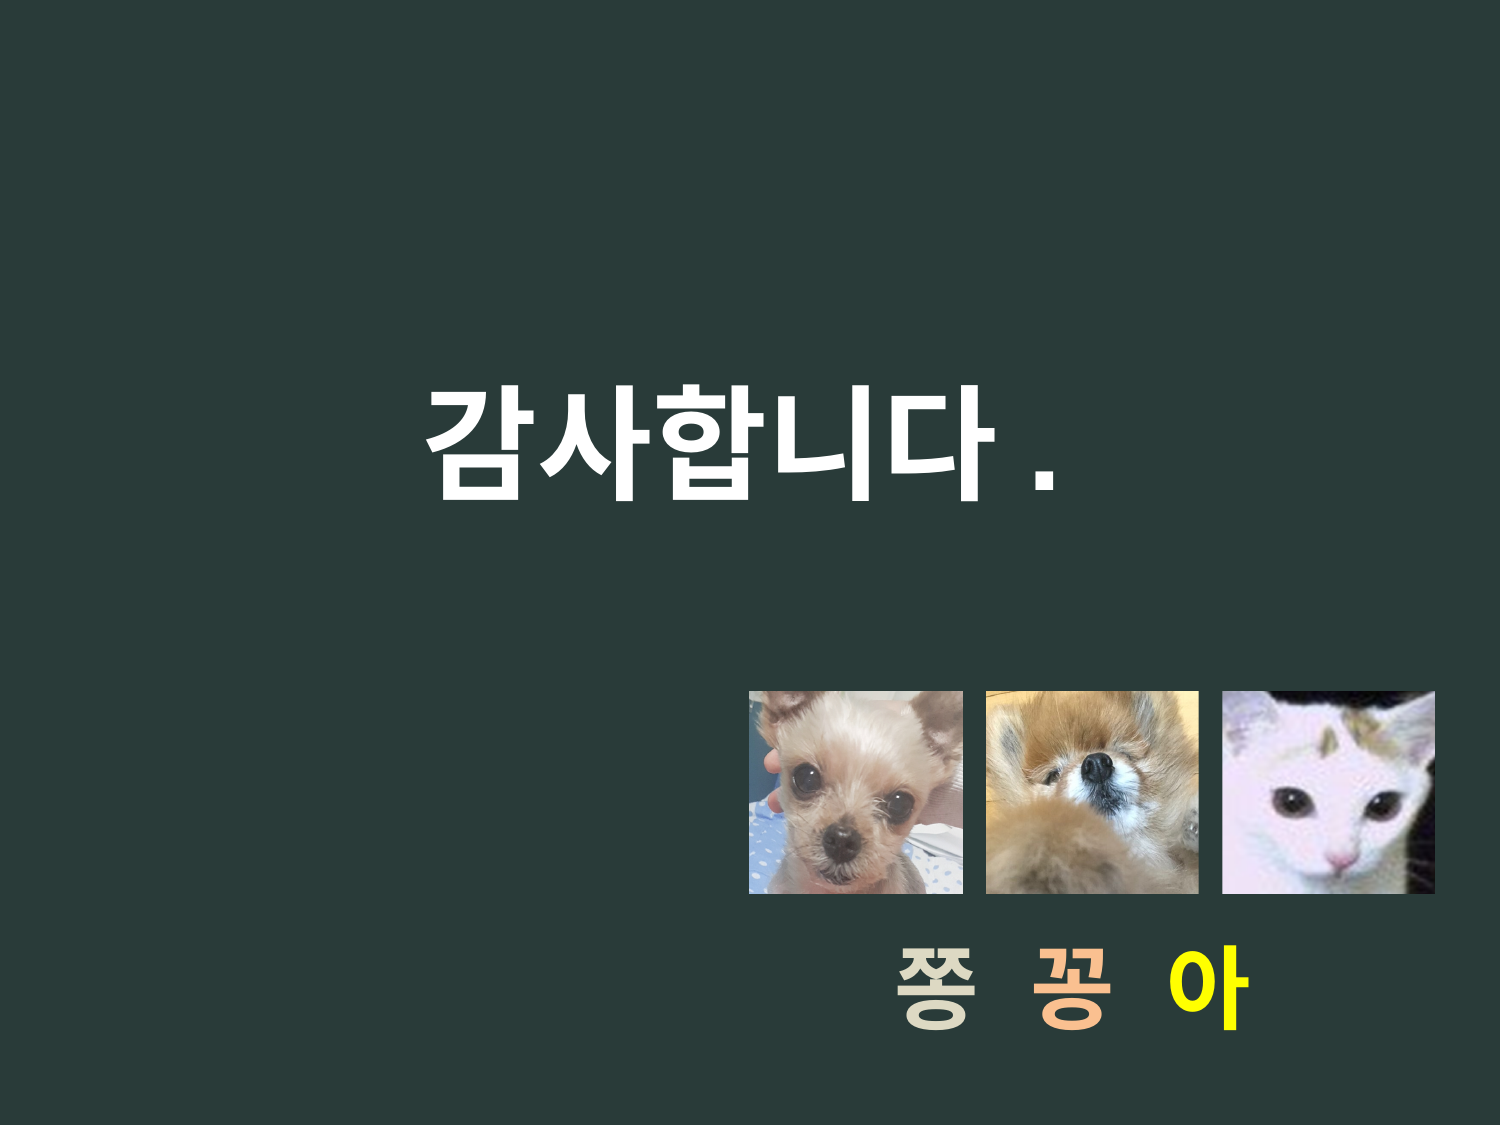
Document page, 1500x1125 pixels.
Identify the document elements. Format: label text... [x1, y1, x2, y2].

picture [1221, 691, 1436, 894]
text_box 감사합니다. [407, 283, 1093, 524]
picture [985, 691, 1199, 894]
text_box 쫑 꽁 아 [879, 868, 1500, 1049]
picture [749, 691, 963, 894]
